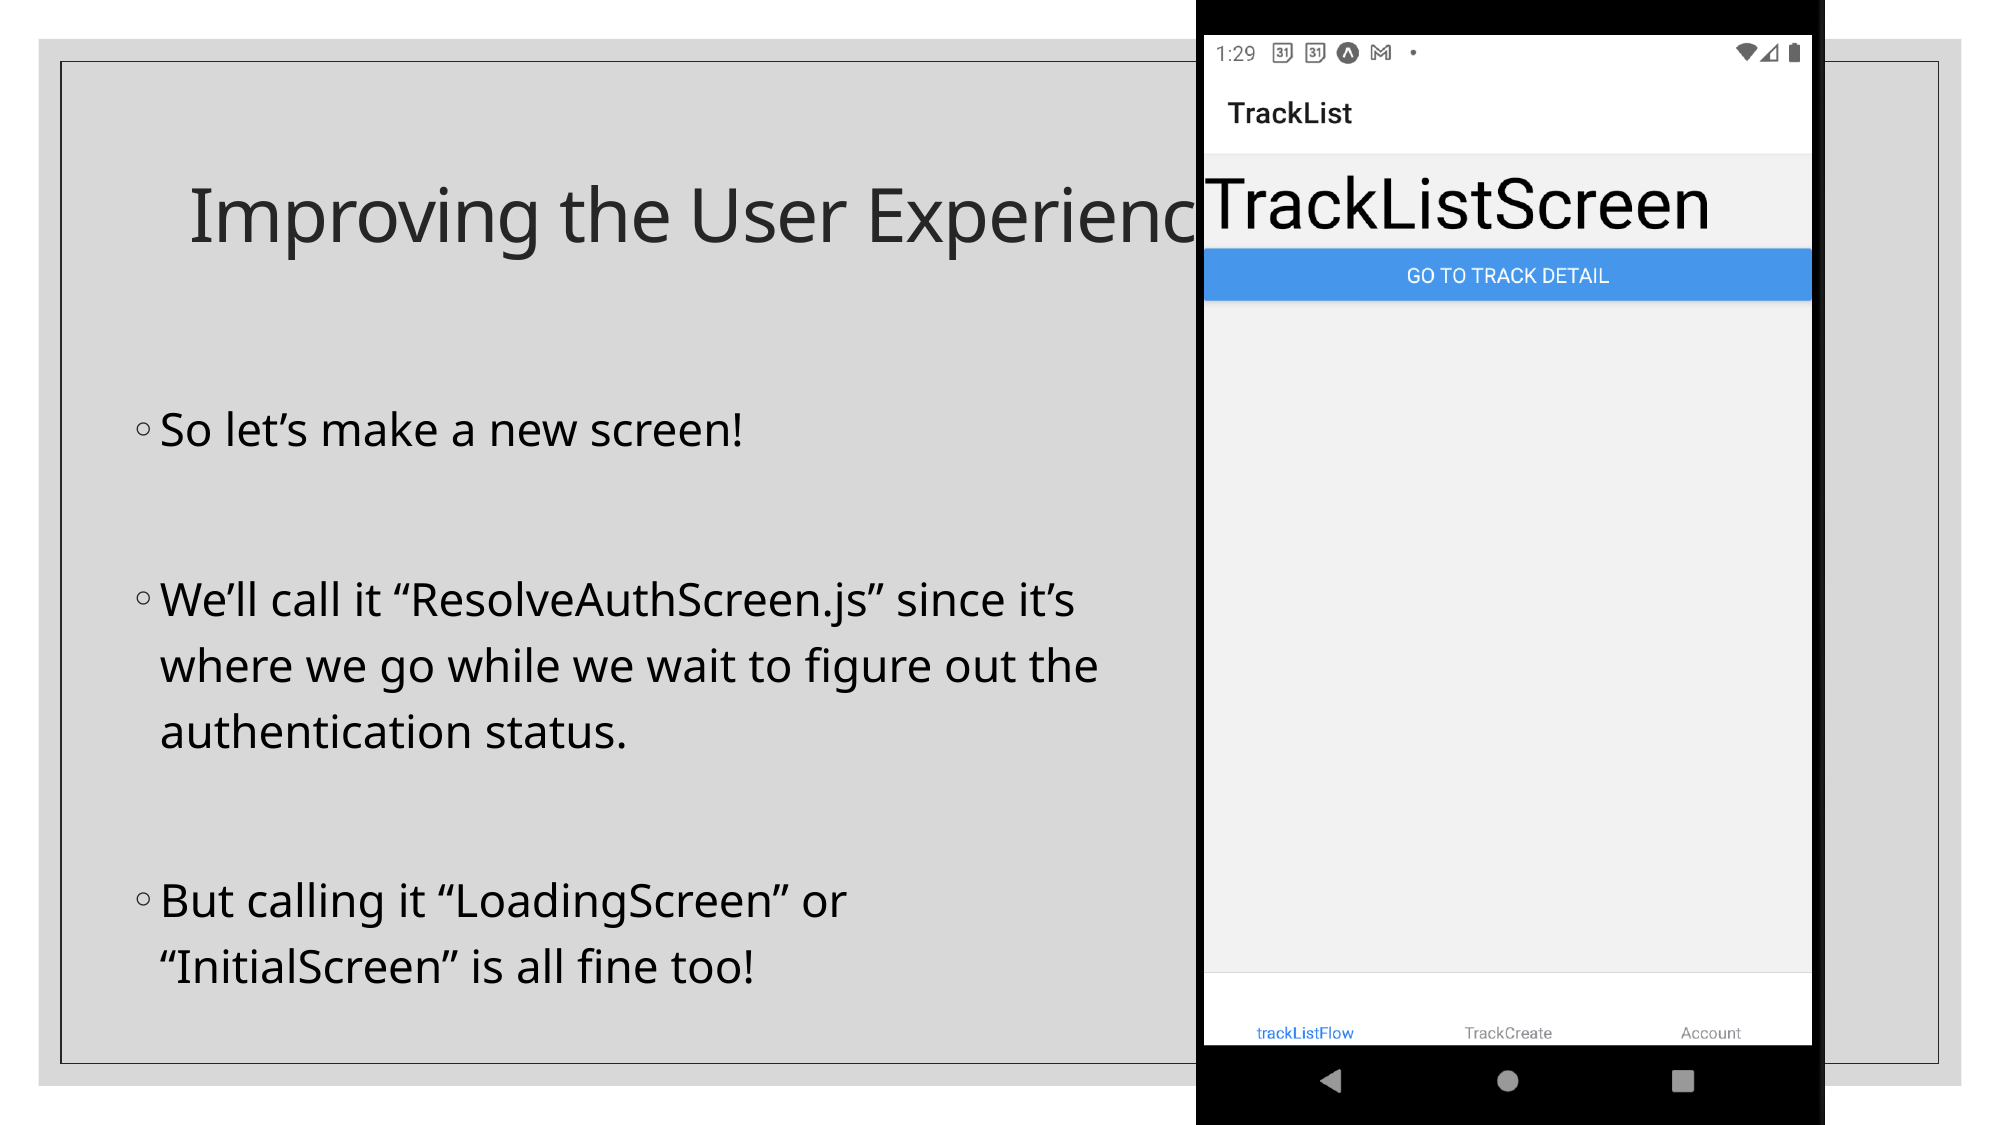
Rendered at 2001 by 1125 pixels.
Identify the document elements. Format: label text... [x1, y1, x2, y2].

picture [1196, 0, 1825, 1125]
list So let’s make a new screen! We’ll call it “ResolveAuthScreen.js” since it’s where we go while we wait to figure out the authentication status. But calling it “LoadingScreen” or “InitialScreen” is all fine too! [114, 382, 1120, 1065]
title Improving the User Experience [174, 105, 1190, 331]
